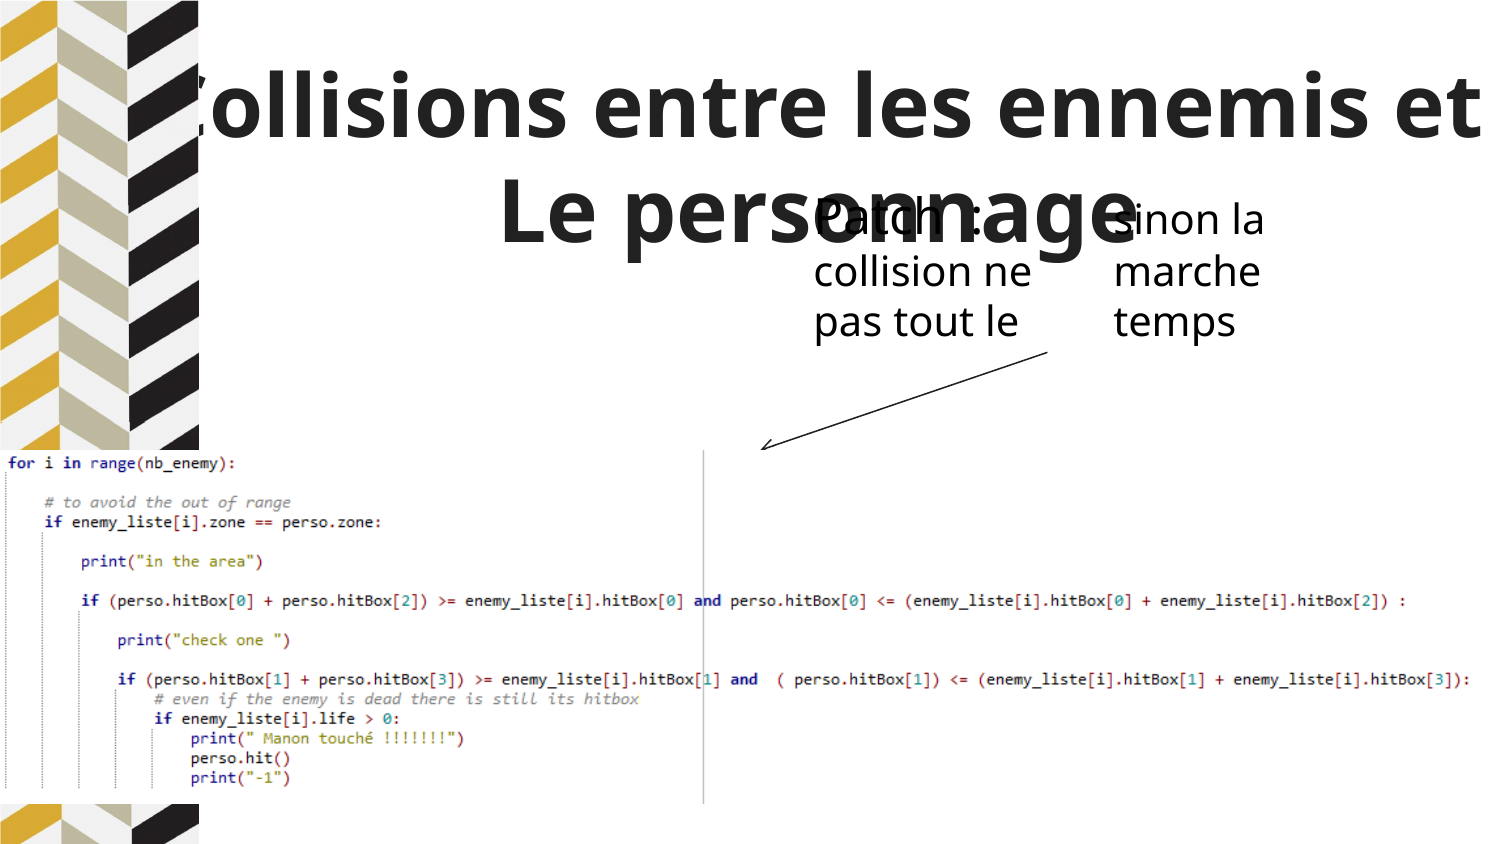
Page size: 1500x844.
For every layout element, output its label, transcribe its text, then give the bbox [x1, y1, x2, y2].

title Collisions entre les ennemis et Le personnage [199, 35, 1500, 167]
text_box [759, 354, 1048, 448]
text_box Patch : sinon la collision ne marche pas tout le temps [798, 177, 1297, 353]
picture [0, 1, 1500, 844]
